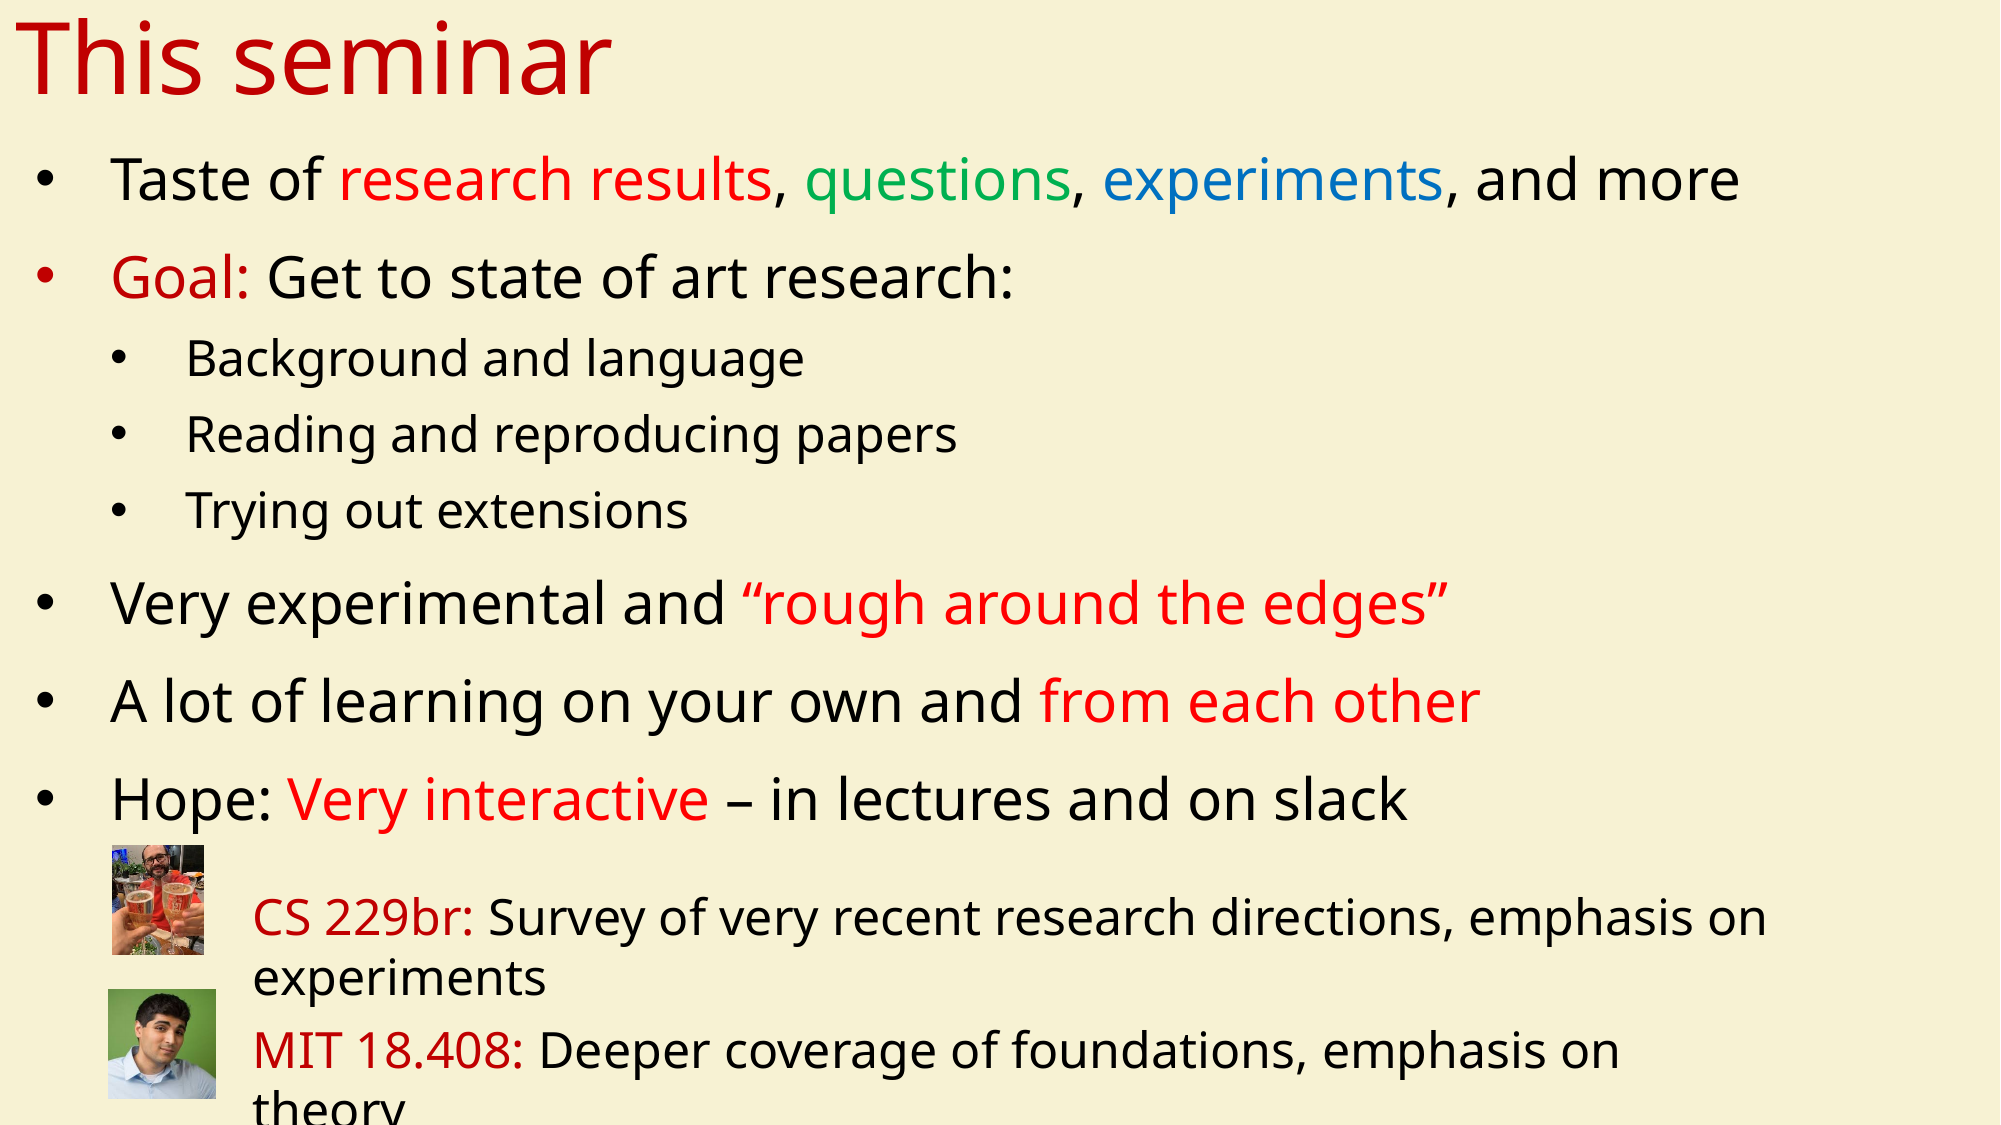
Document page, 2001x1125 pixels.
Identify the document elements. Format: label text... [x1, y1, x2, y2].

text_box MIT 18.408: Deeper coverage of foundations, emphasis on theory [238, 1010, 1782, 1125]
list Taste of research results, questions, experiments, and more Goal: Get to state of art research: Background and language Reading and reproducing papers Trying out extensions Very experimental and “rough around the edges” A lot of learning on your own and from each other Hope: Very interactive – in lectures and on slack [20, 127, 1944, 863]
picture [108, 989, 216, 1099]
picture [112, 845, 204, 955]
title This seminar [0, 0, 2000, 146]
text_box CS 229br: Survey of very recent research directions, emphasis on experiments [238, 878, 1991, 1014]
